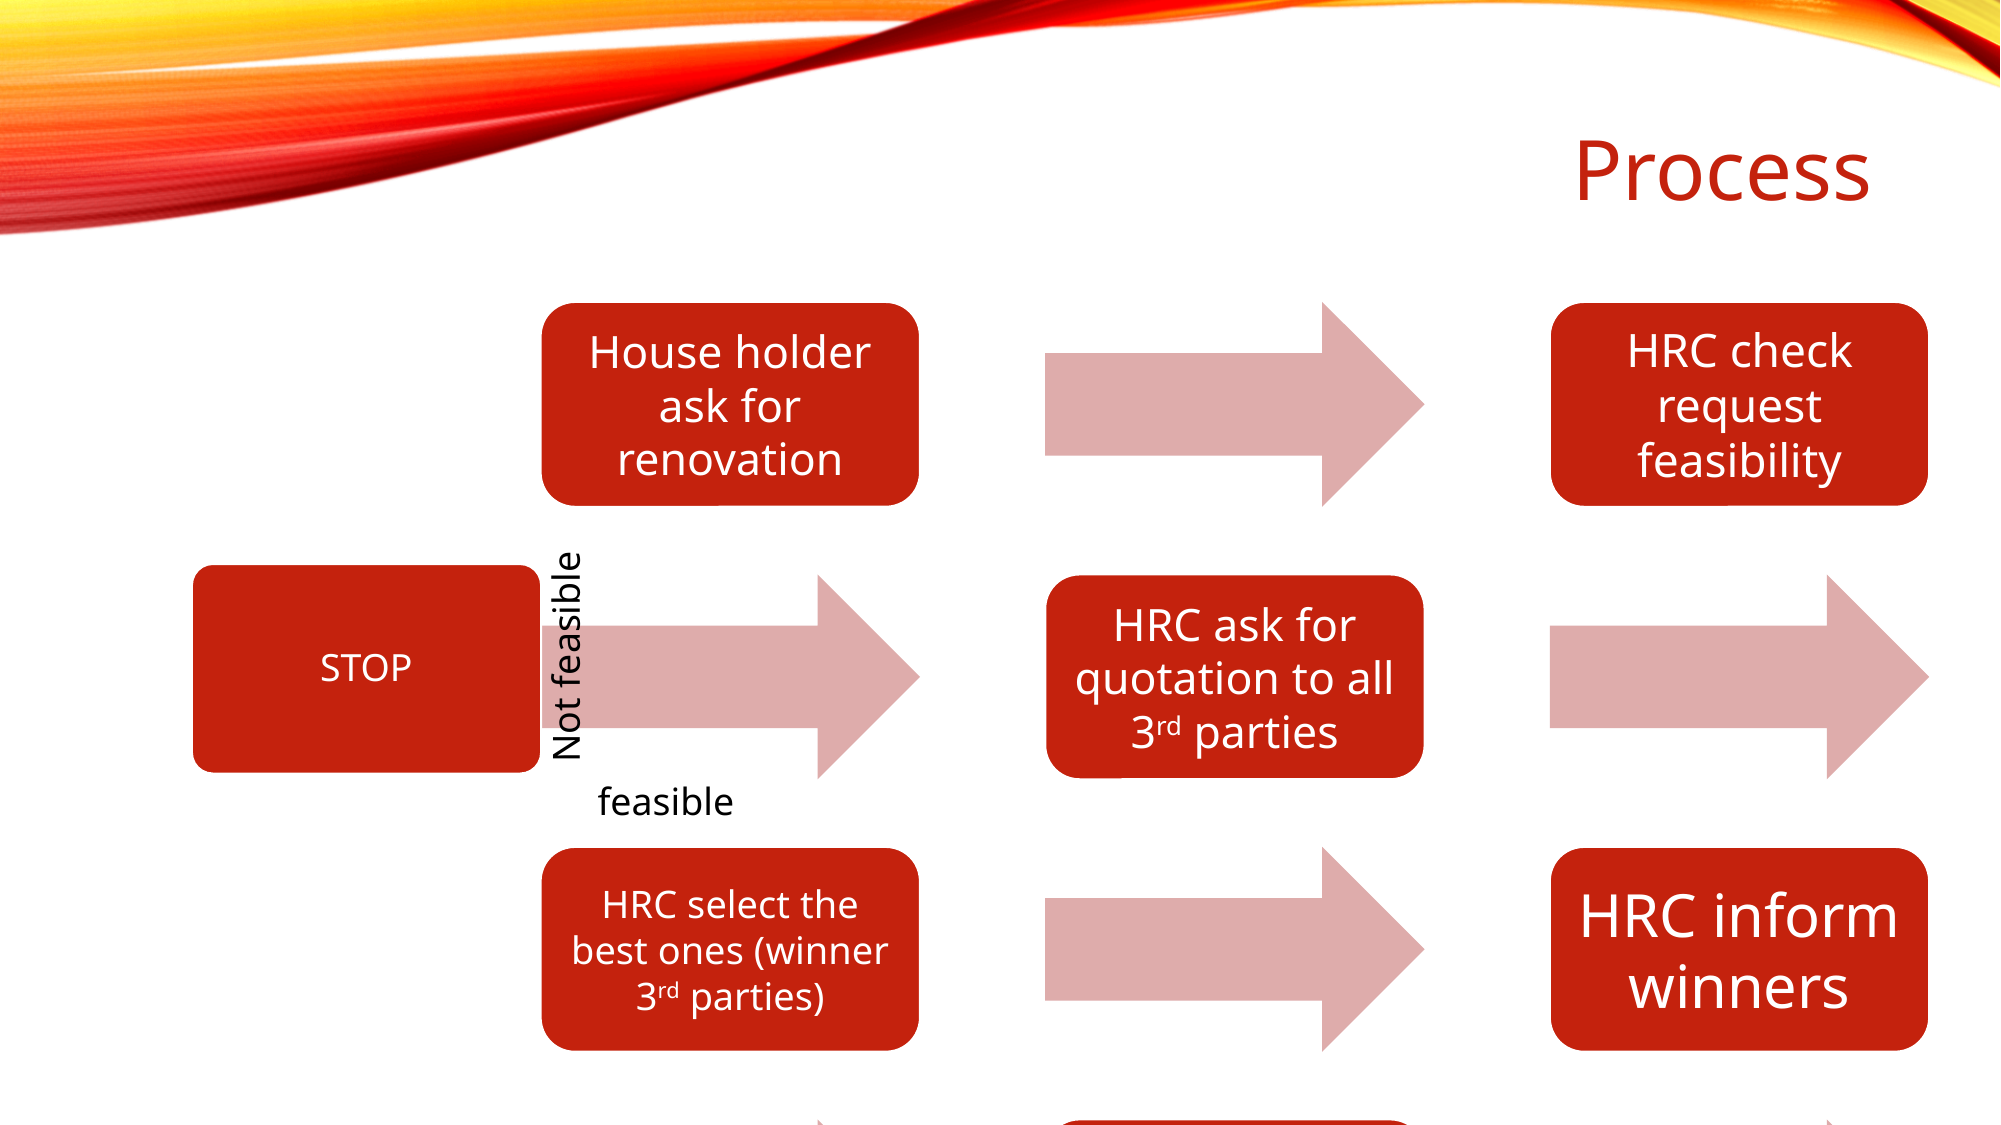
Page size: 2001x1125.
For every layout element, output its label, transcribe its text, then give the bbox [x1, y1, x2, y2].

picture [0, 0, 2000, 237]
title Process [474, 67, 1888, 280]
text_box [191, 563, 542, 774]
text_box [540, 301, 1930, 1036]
